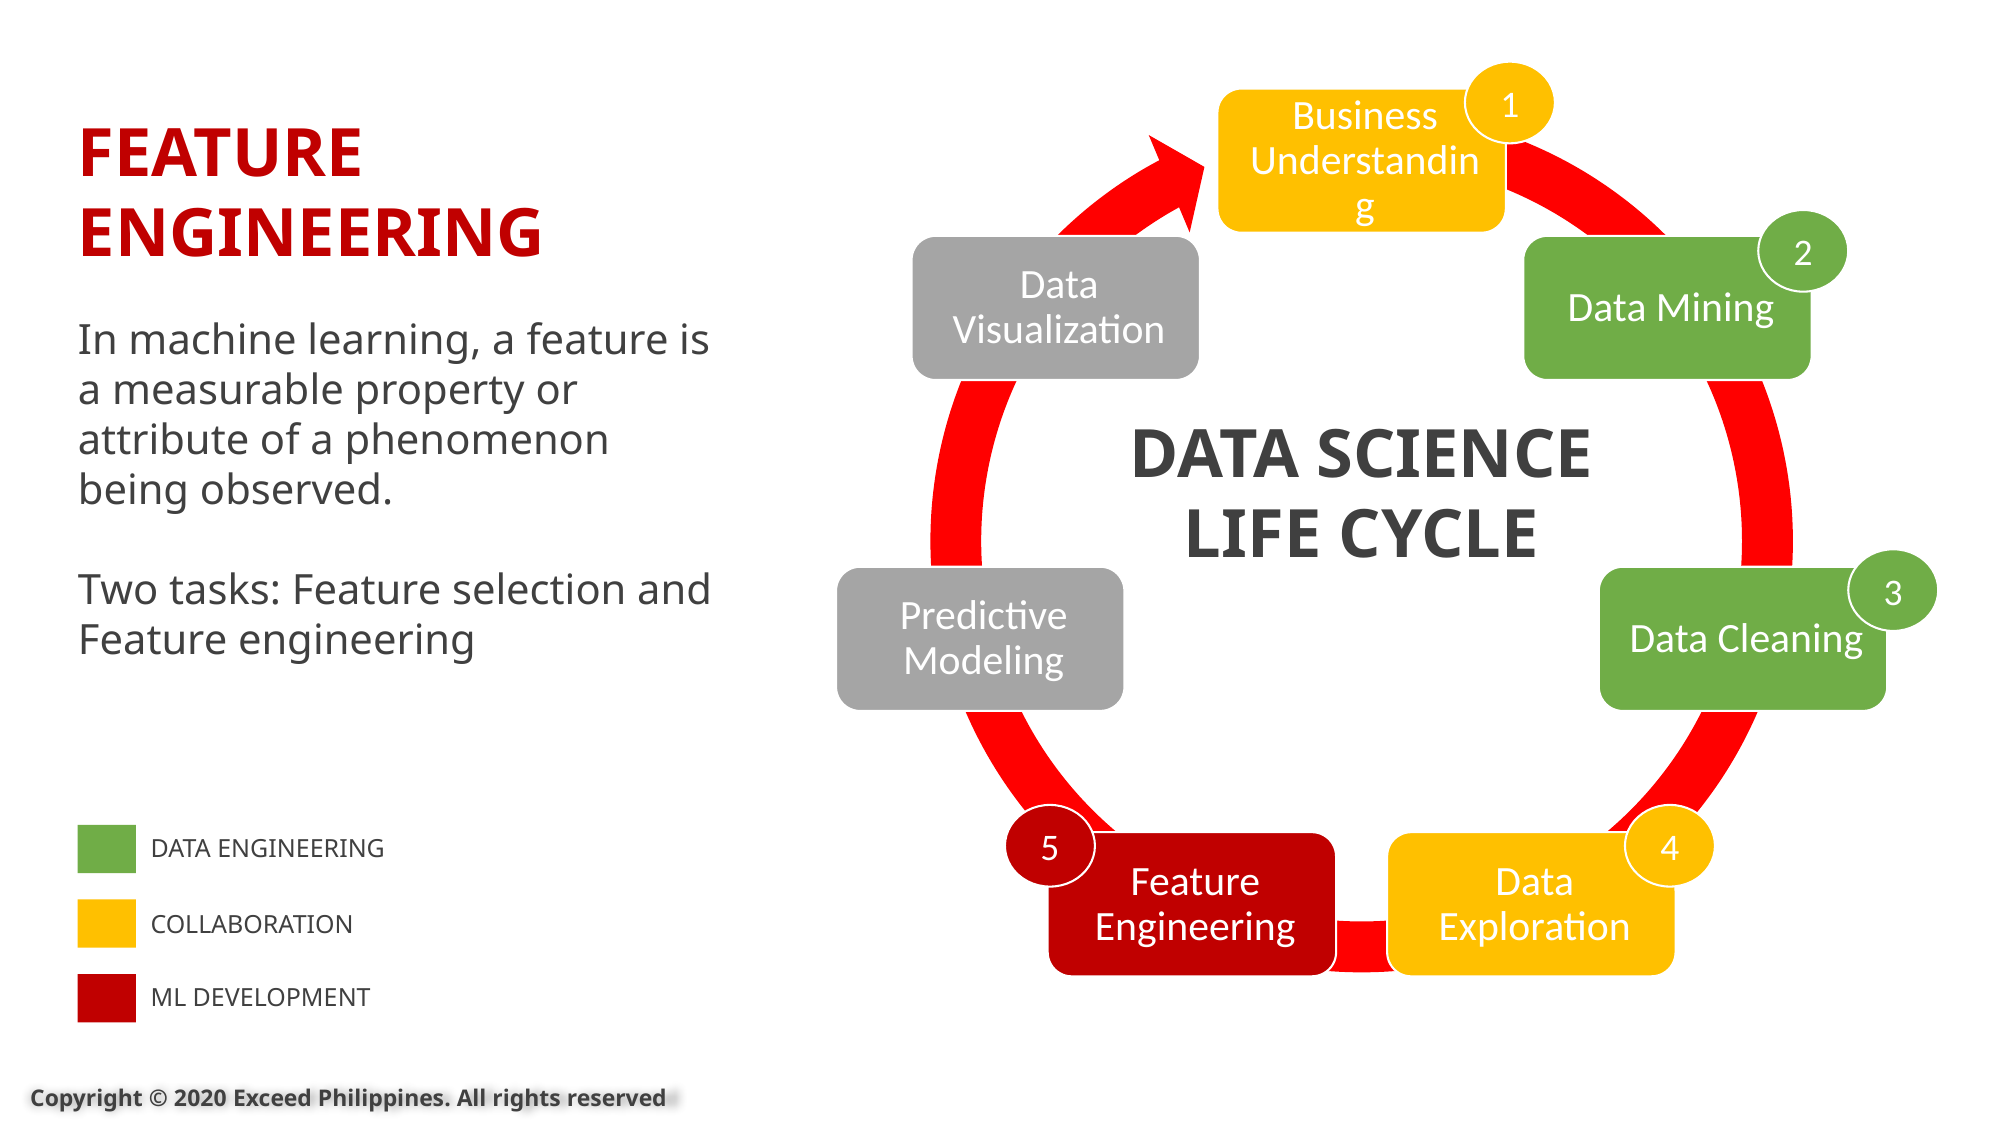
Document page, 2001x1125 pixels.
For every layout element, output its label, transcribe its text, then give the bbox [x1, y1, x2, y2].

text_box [694, 87, 2000, 977]
text_box FEATURE ENGINEERING [63, 102, 694, 278]
text_box Copyright © 2020 Exceed Philippines. All rights reserved [15, 1075, 1260, 1118]
text_box 1 [1467, 60, 1553, 87]
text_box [77, 824, 481, 1023]
text_box In machine learning, a feature is a measurable property or attribute of a phenomenon being observed. Two tasks: Feature selection and Feature engineering [63, 305, 694, 671]
